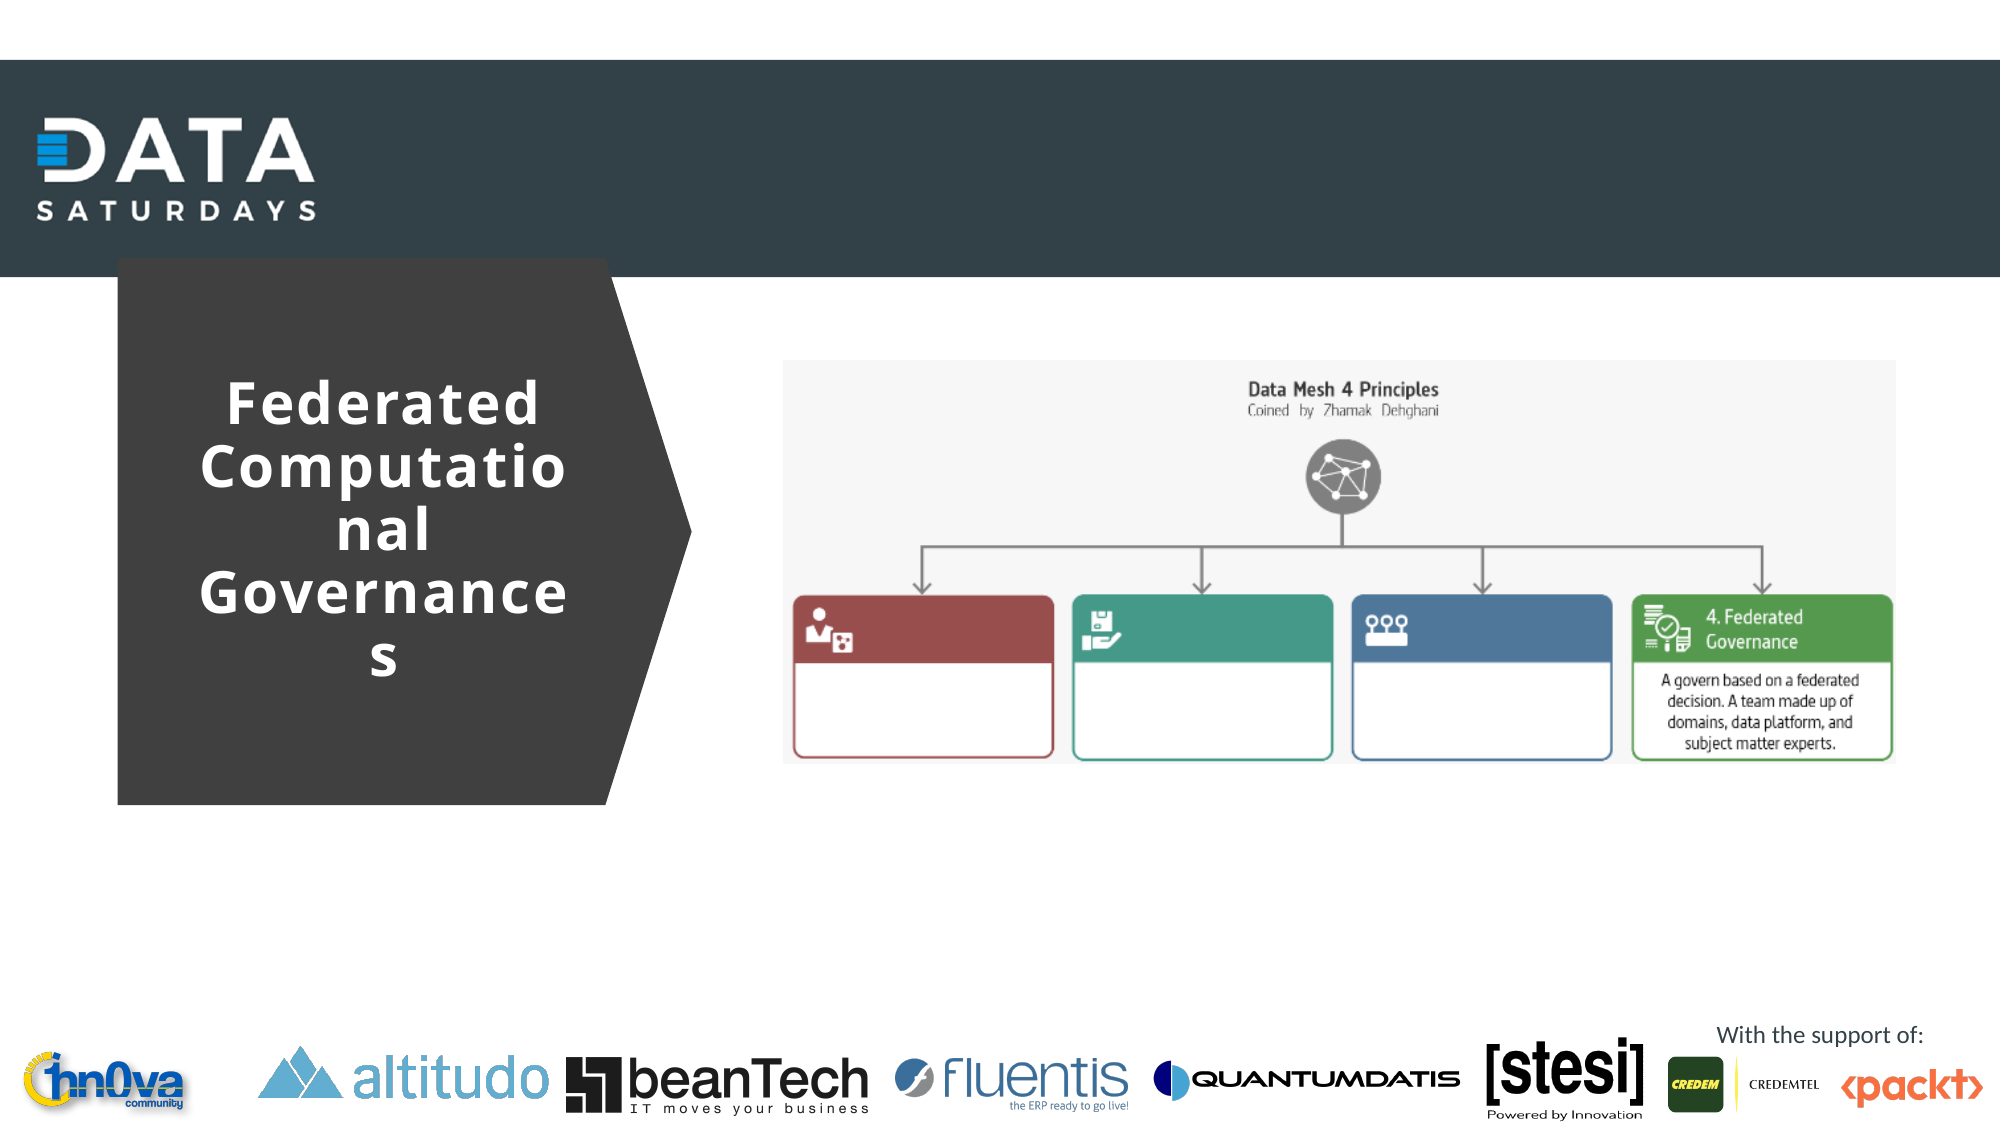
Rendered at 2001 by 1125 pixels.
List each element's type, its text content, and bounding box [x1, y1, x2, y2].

picture [23, 1050, 184, 1111]
picture [1841, 1069, 1983, 1108]
picture [1668, 1055, 1819, 1114]
picture [566, 1057, 868, 1116]
picture [1485, 1036, 1645, 1122]
picture [783, 360, 1896, 764]
picture [254, 1035, 553, 1109]
picture [19, 102, 332, 235]
text_box [116, 257, 693, 807]
title Federated Computational Governances [168, 322, 601, 741]
picture [895, 1058, 1128, 1112]
picture [1152, 1059, 1461, 1102]
